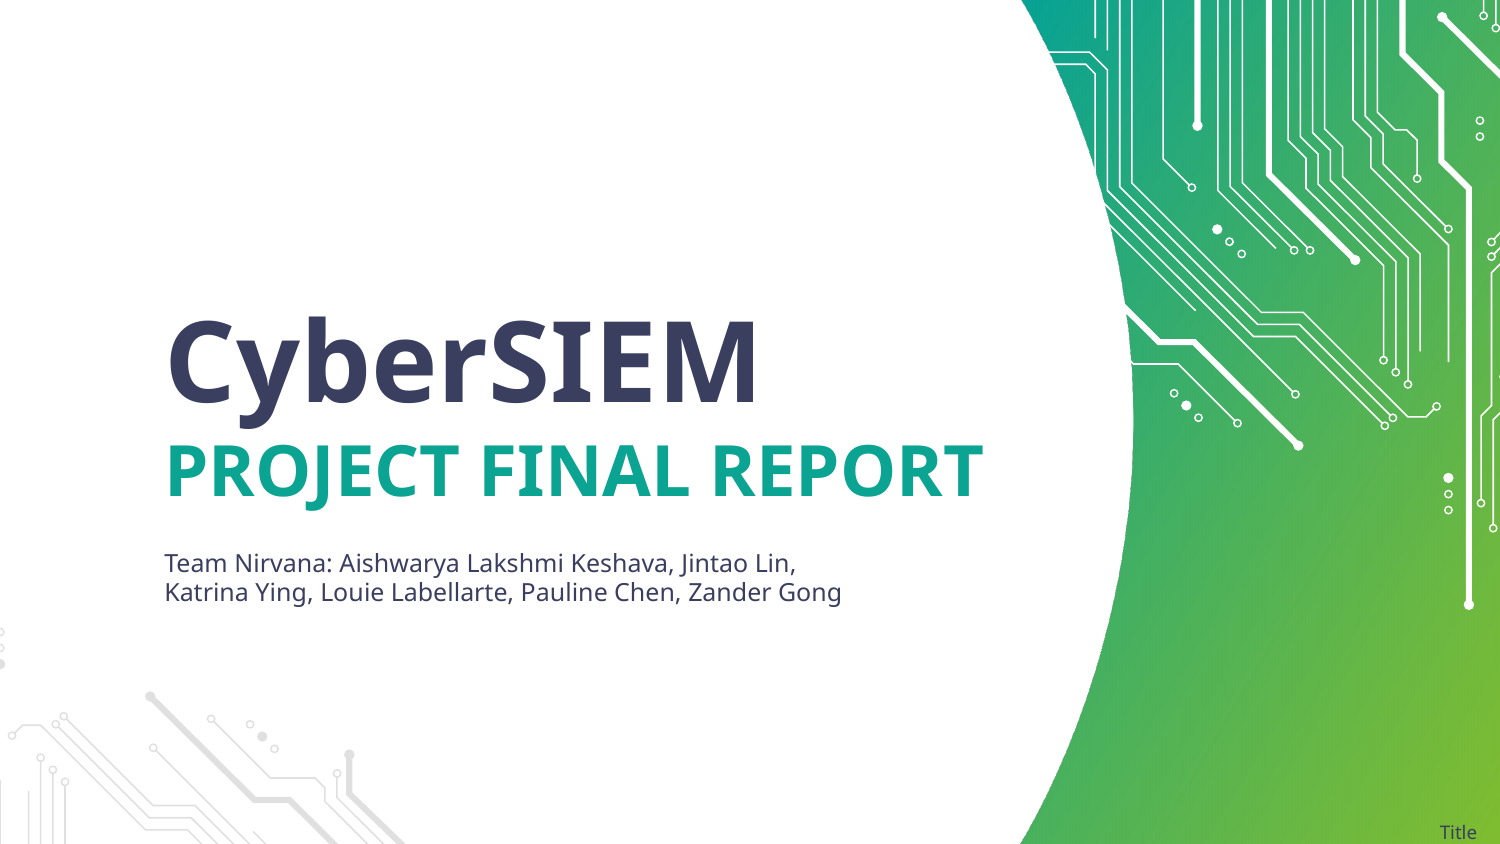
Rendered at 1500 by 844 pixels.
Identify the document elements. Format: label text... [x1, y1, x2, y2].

subtitle Team Nirvana: Aishwarya Lakshmi Keshava, Jintao Lin, Katrina Ying, Louie Labellarte, Pauline Chen, Zander Gong [149, 532, 893, 611]
title CyberSIEM PROJECT FINAL REPORT [149, 233, 1003, 526]
picture [1009, 0, 1500, 844]
